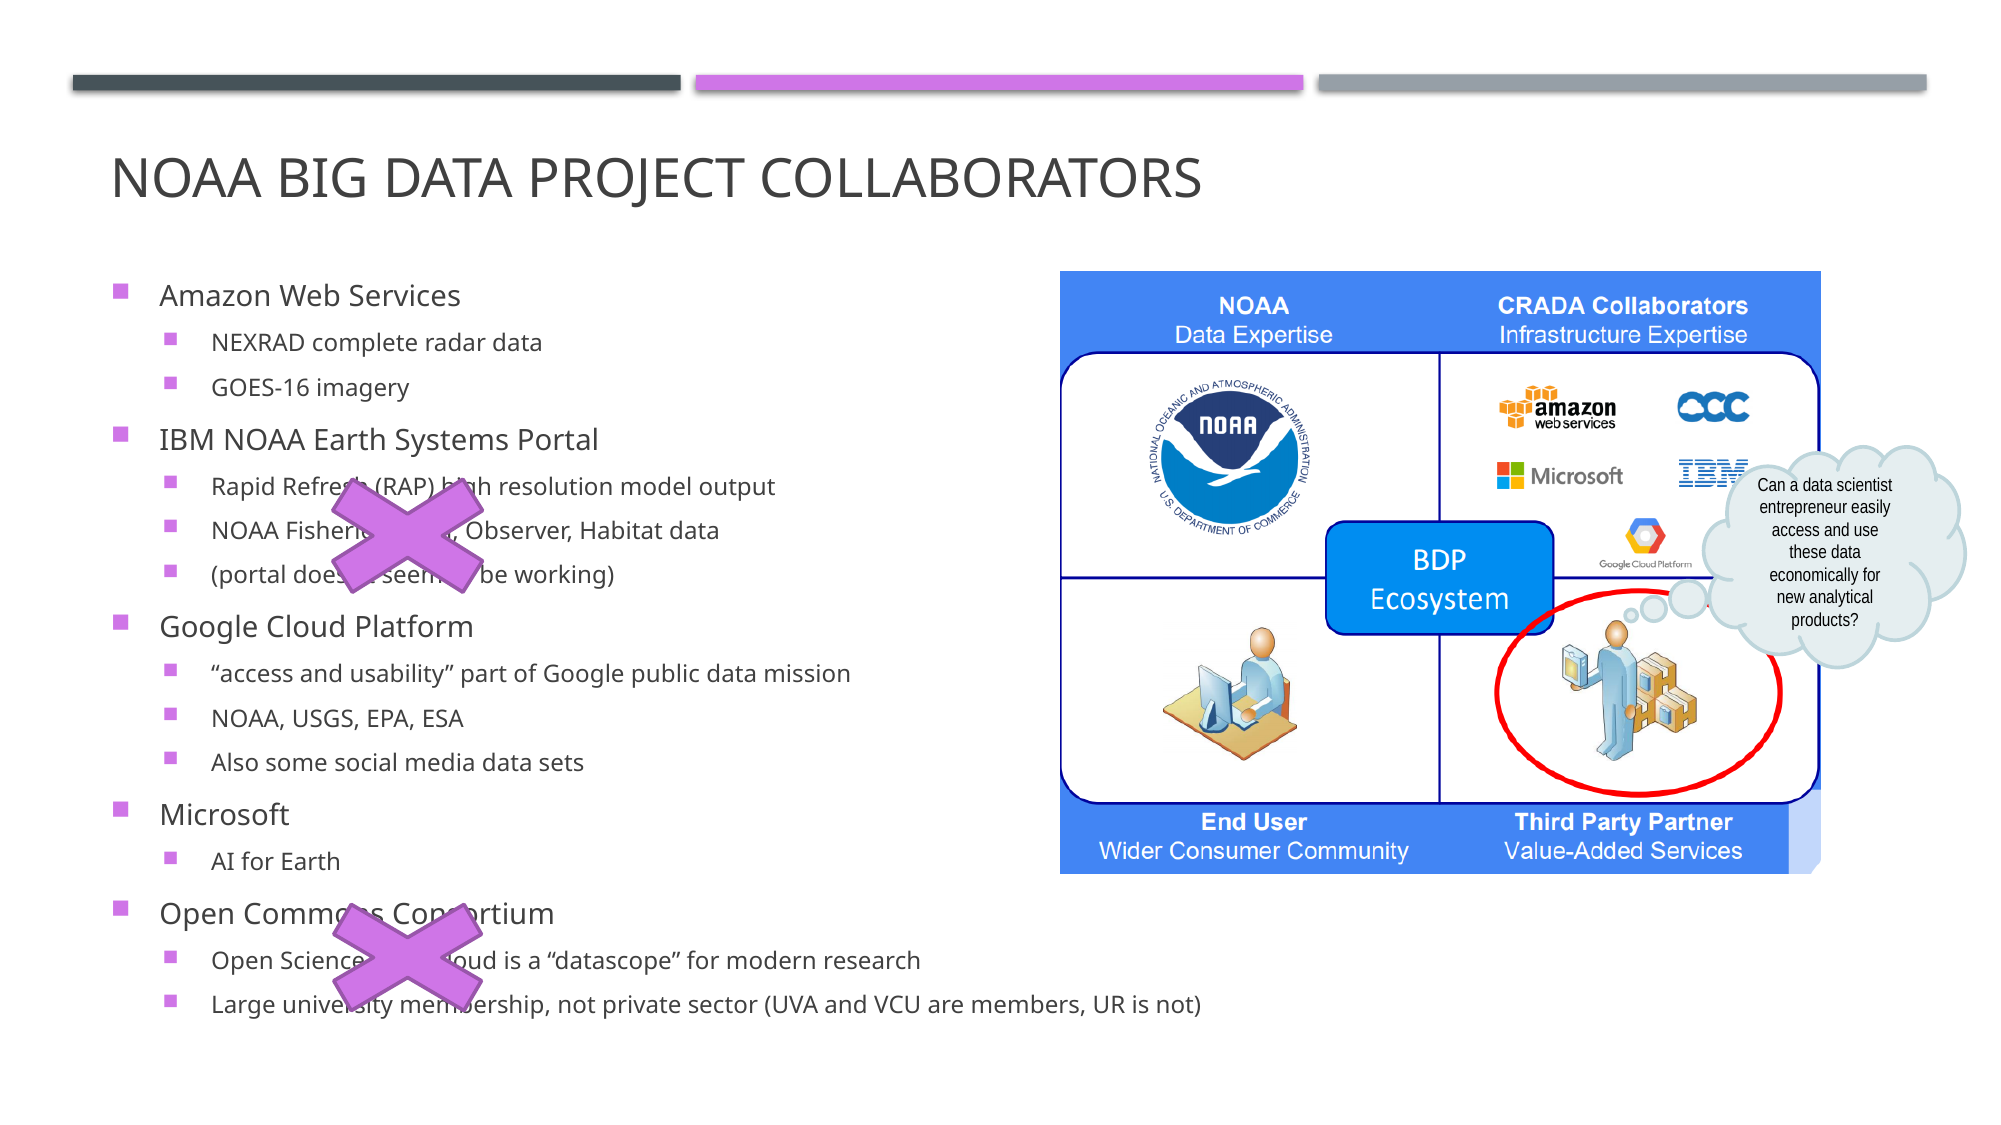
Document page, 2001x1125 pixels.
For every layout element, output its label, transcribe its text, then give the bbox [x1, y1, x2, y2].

text_box Can a data scientist entrepreneur easily access and use these data economically for new analytical products? [1827, 444, 1968, 670]
text_box [331, 477, 485, 594]
title NOAA big data project collaborators [95, 119, 1905, 217]
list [1059, 271, 1821, 875]
list Amazon Web Services NEXRAD complete radar data GOES-16 imagery IBM NOAA Earth Systems Portal Rapid Refresh (RAP) high resolution model output NOAA Fisheries Trawl, Observer, Habitat data (portal doesn’t seem to be working) Google Cloud Platform “access and usability” part of Google public data mission NOAA, USGS, EPA, ESA Also some social media data sets Microsoft AI for Earth Open Commons Consortium Open Science Data Cloud is a “datascope” for modern research Large university membership, not private sector (UVA and VCU are members, UR is not) [95, 261, 1391, 1031]
text_box [332, 902, 484, 1013]
